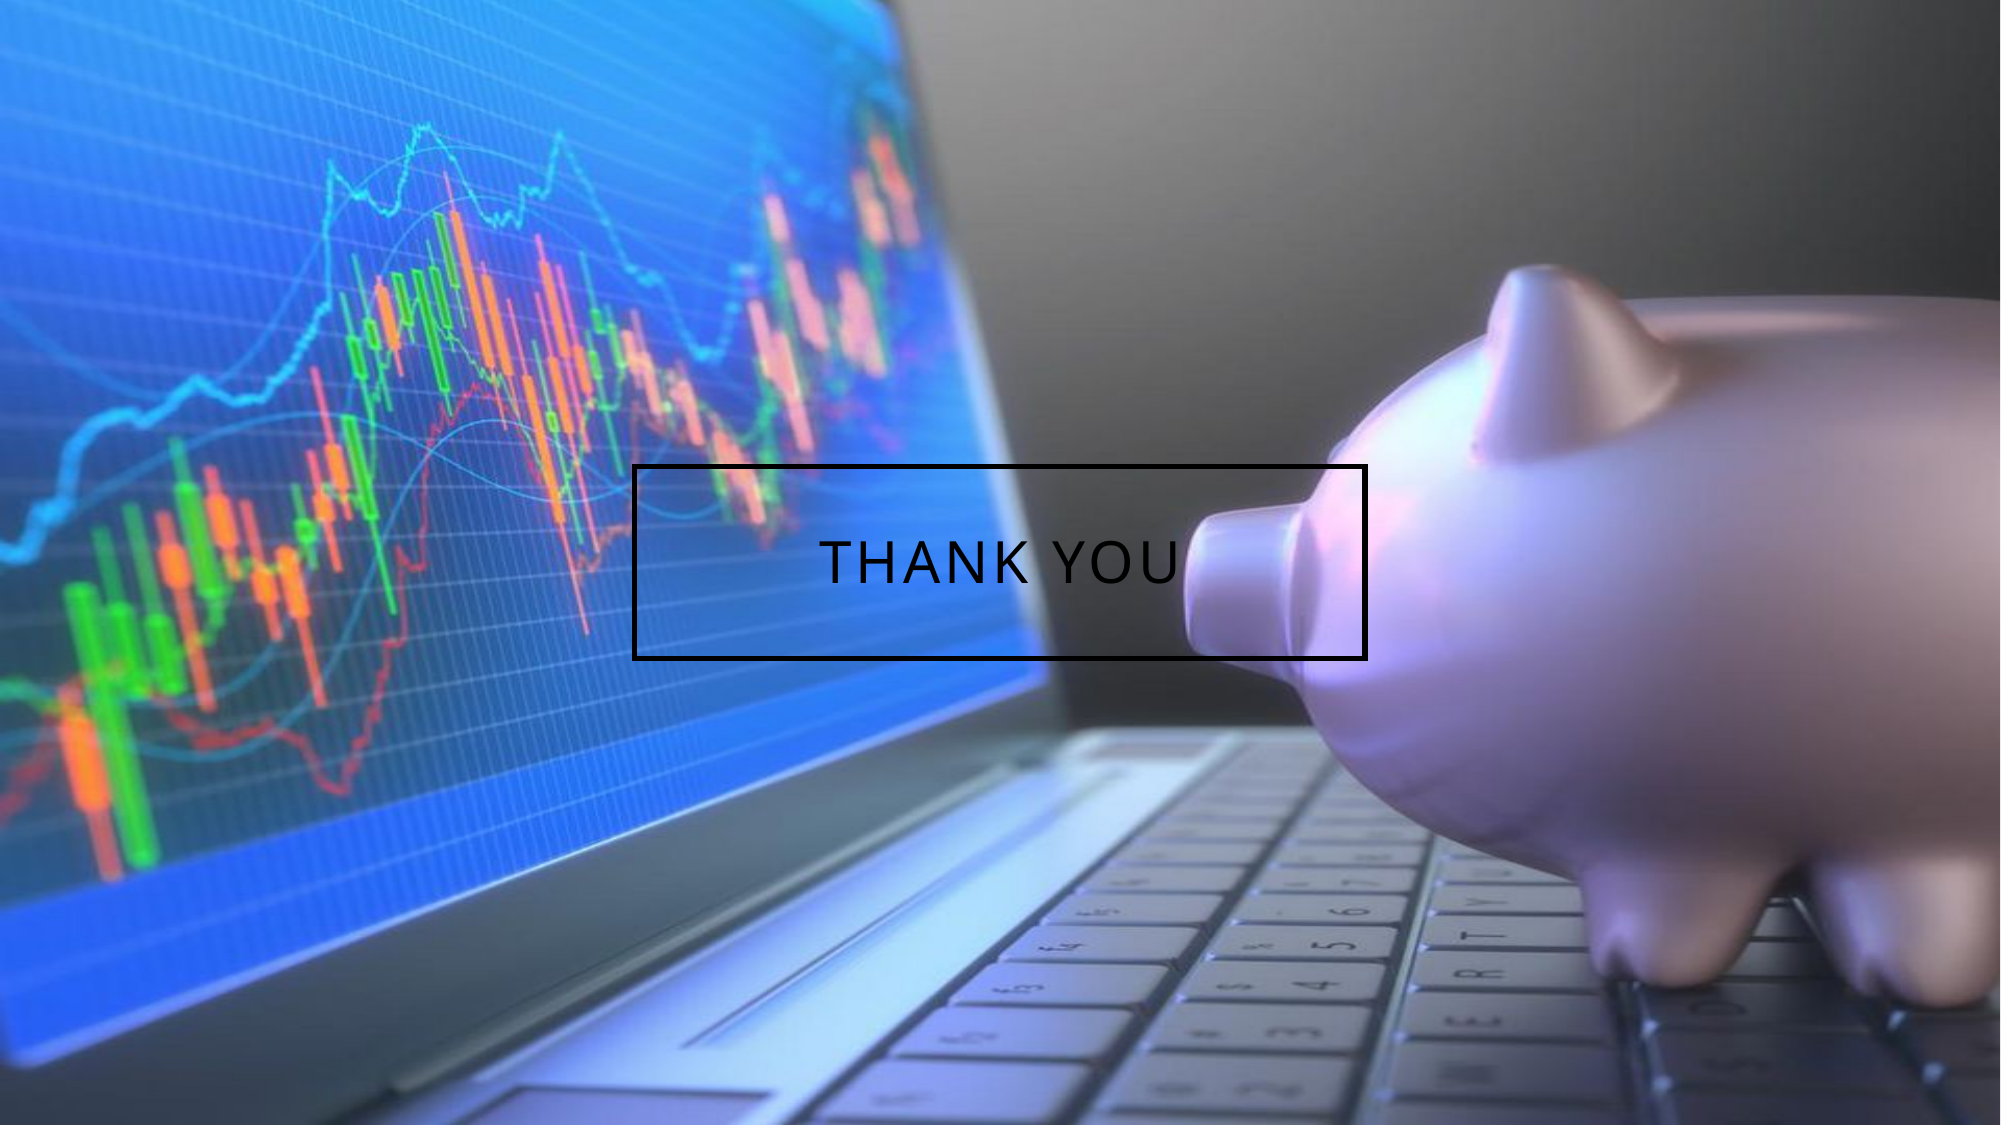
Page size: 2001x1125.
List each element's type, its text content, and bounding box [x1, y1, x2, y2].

picture [0, 0, 2001, 1125]
title Thank you [632, 464, 1368, 661]
